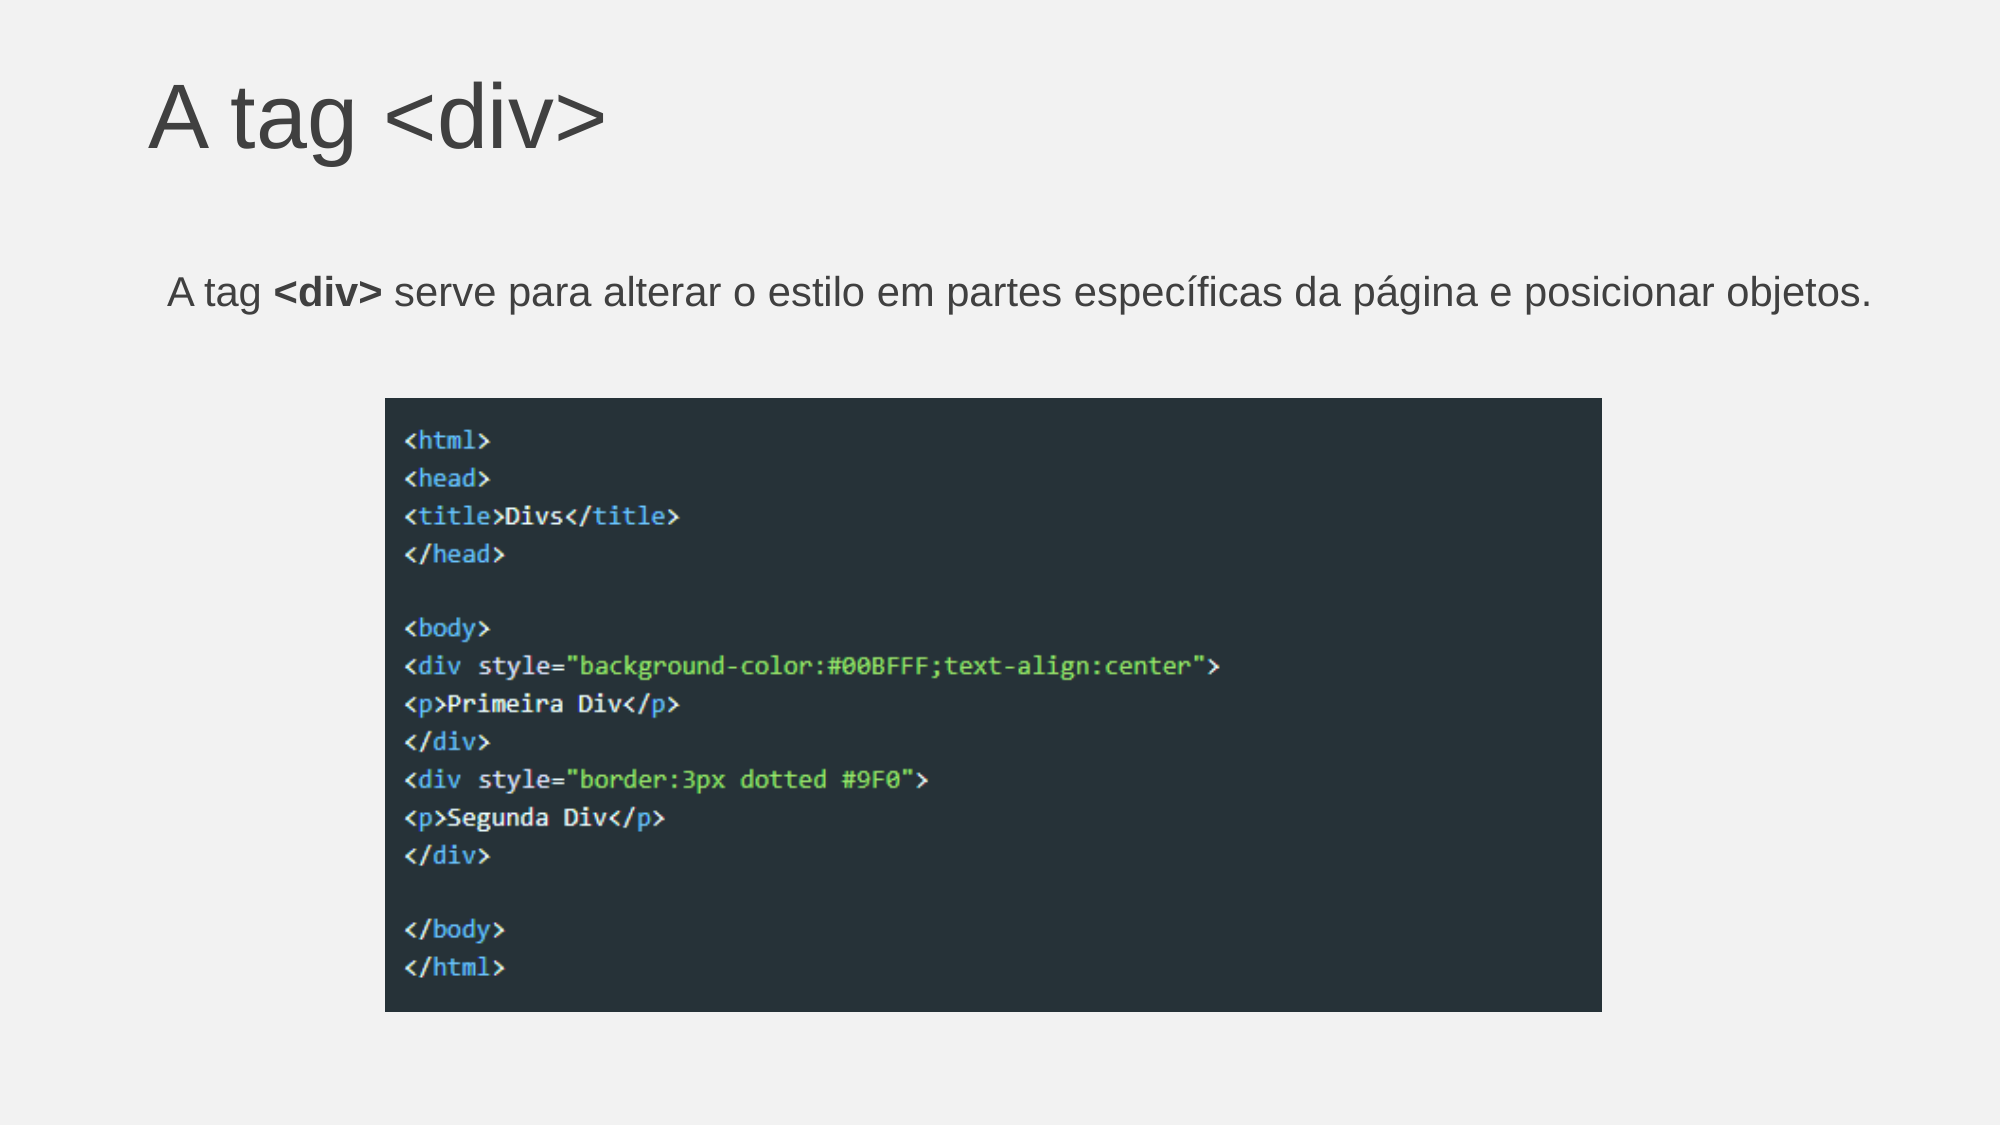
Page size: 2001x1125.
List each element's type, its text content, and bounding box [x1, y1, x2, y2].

list A tag <div> serve para alterar o estilo em partes específicas da página e posicionar objetos. [133, 262, 1918, 1000]
picture [385, 398, 1602, 1012]
title A tag <div> [133, 37, 1918, 200]
